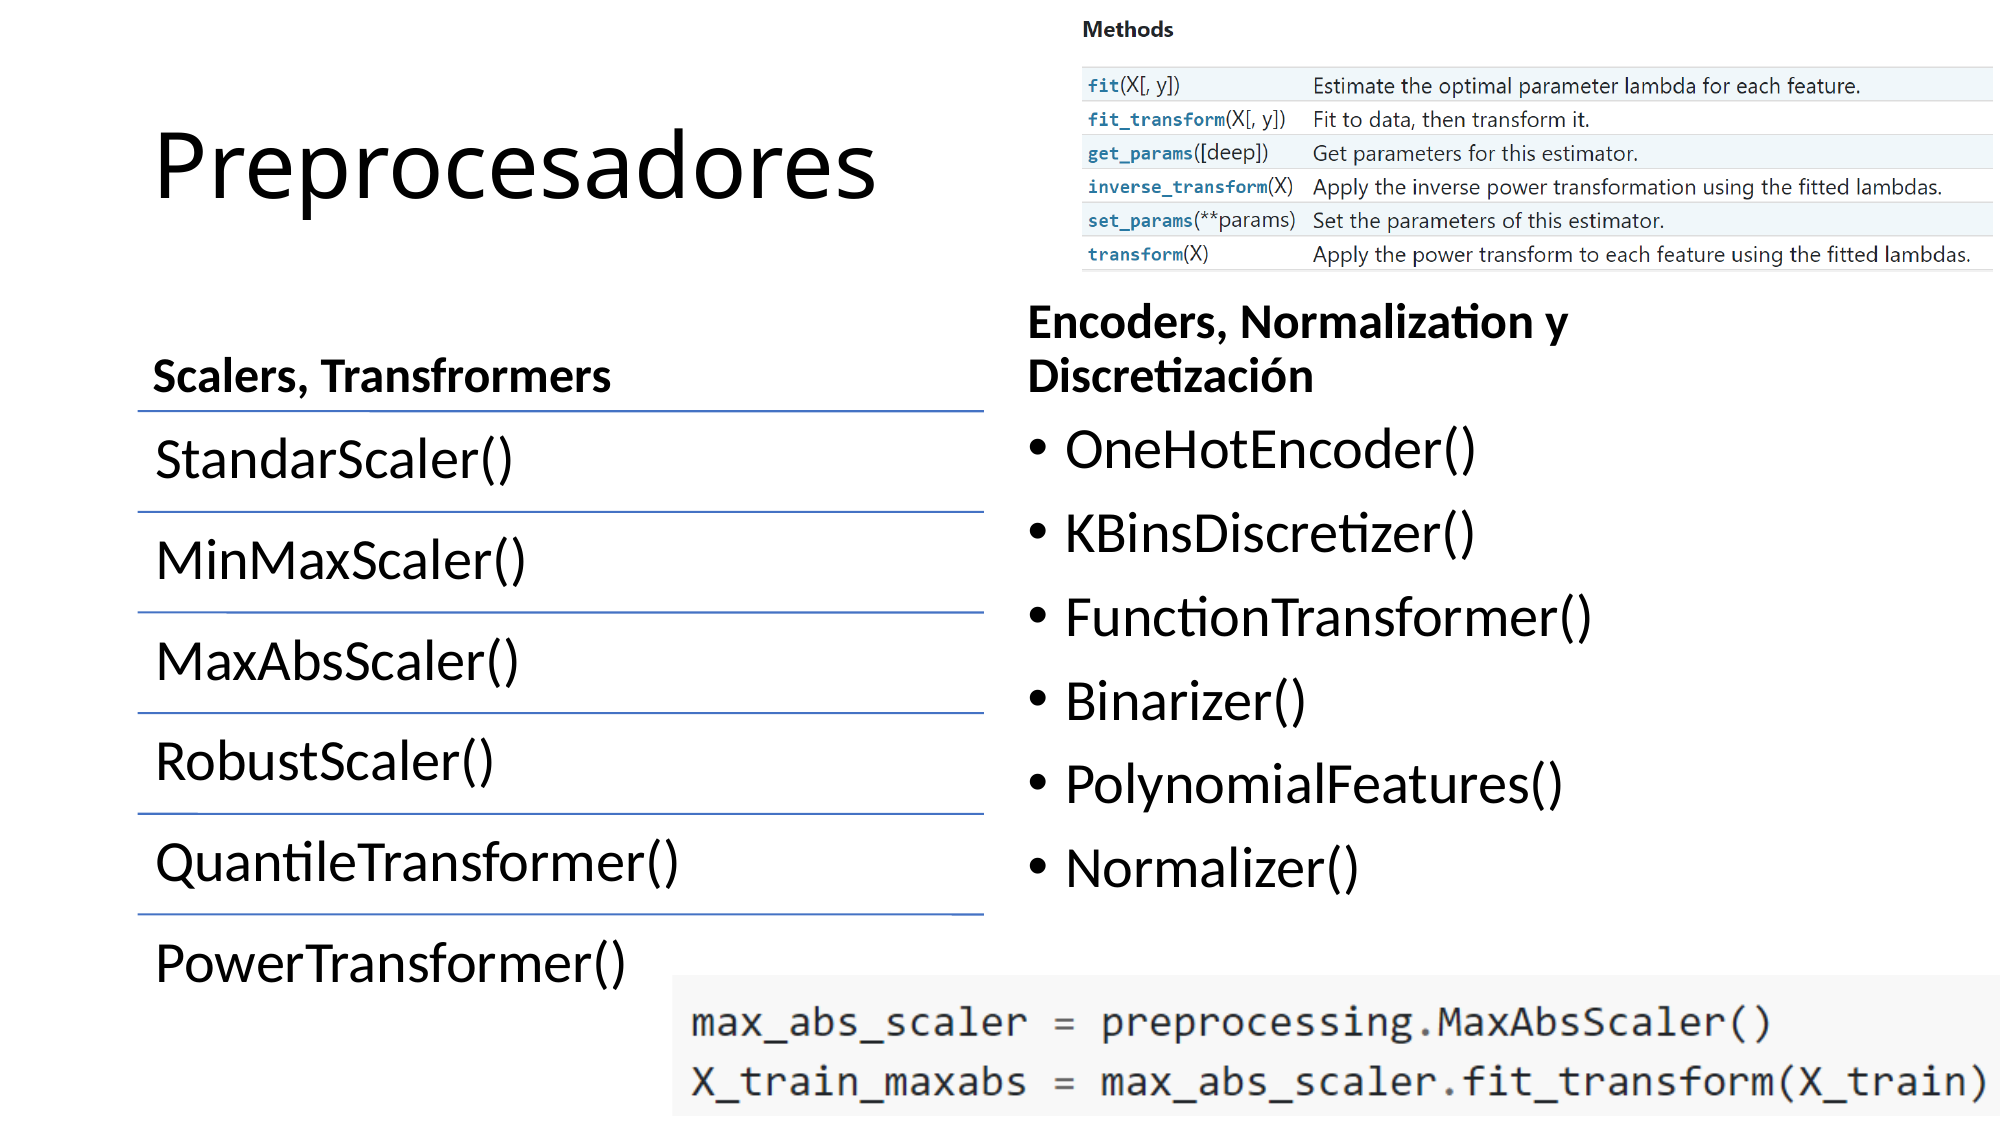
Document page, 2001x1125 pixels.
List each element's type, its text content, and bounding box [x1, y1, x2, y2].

picture [1062, 0, 1993, 272]
picture [672, 975, 2000, 1116]
title Preprocesadores [137, 59, 1863, 278]
list OneHotEncoder() KBinsDiscretizer() FunctionTransformer() Binarizer() PolynomialFeatures() Normalizer() [1012, 410, 1863, 975]
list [137, 410, 984, 1016]
list Scalers, Transfrormers [137, 275, 984, 410]
list Encoders, Normalization y Discretización [1012, 275, 1863, 410]
